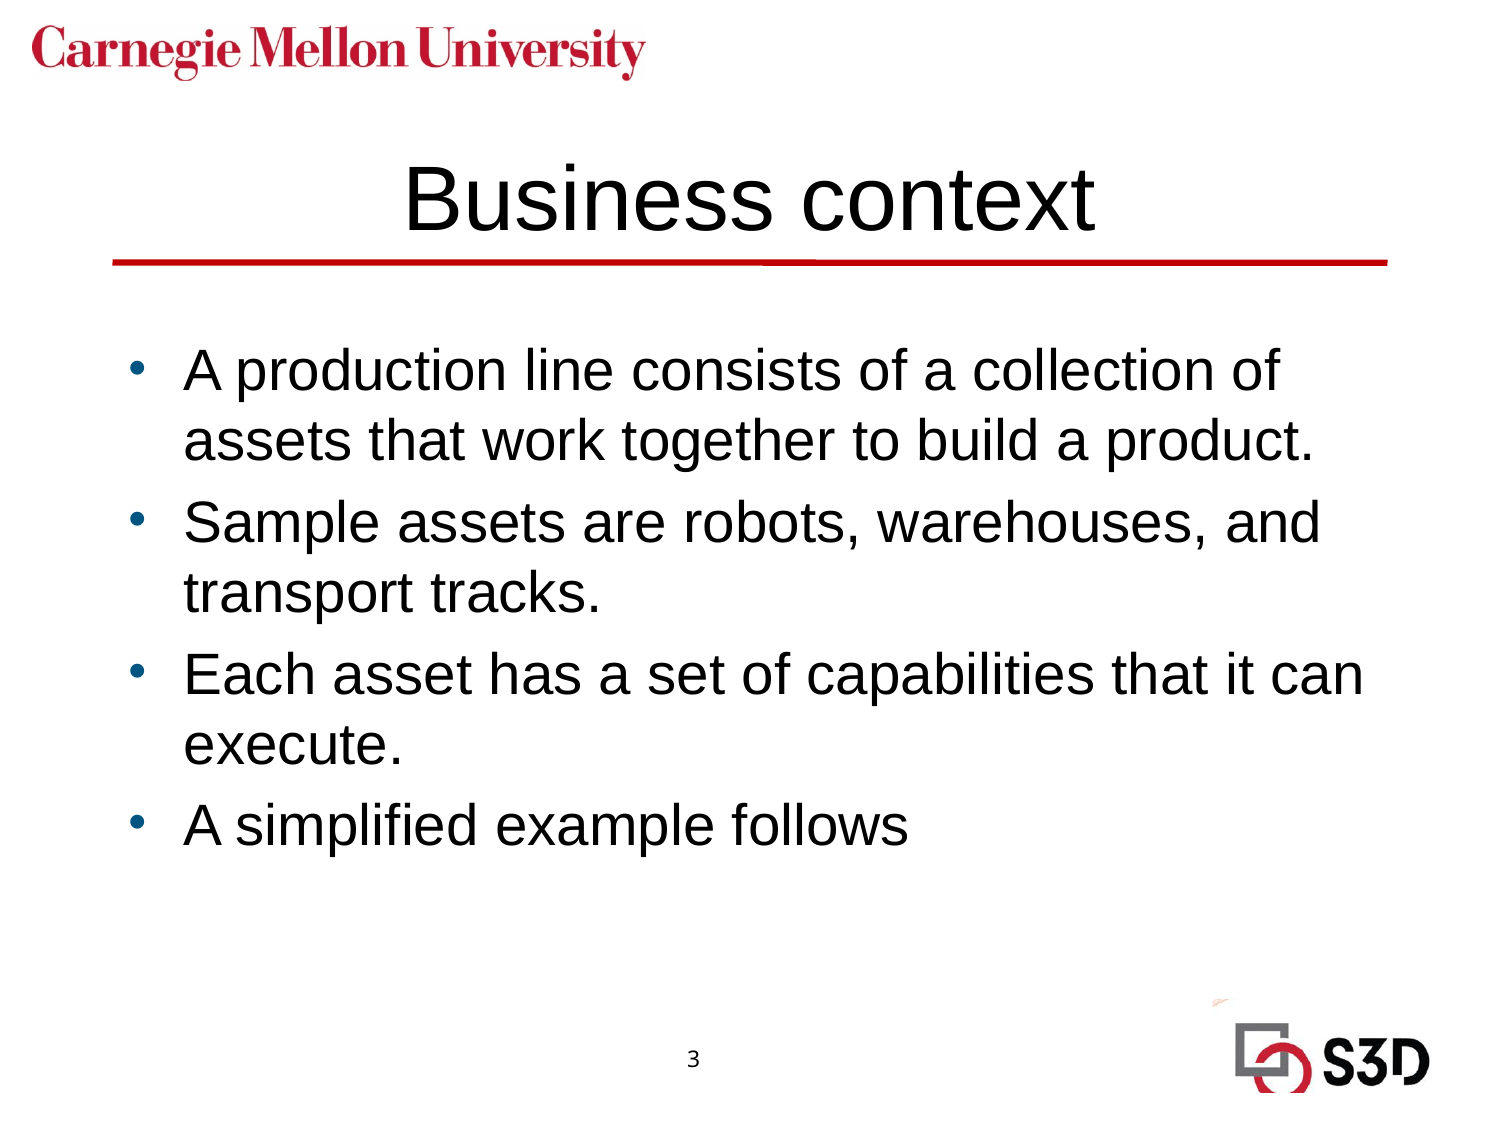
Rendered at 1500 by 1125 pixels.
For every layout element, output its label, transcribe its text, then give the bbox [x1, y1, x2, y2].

list A production line consists of a collection of assets that work together to build a product. Sample assets are robots, warehouses, and transport tracks. Each asset has a set of capabilities that it can execute. A simplified example follows [112, 324, 1388, 988]
title Business context [112, 99, 1388, 288]
picture [32, 25, 646, 81]
